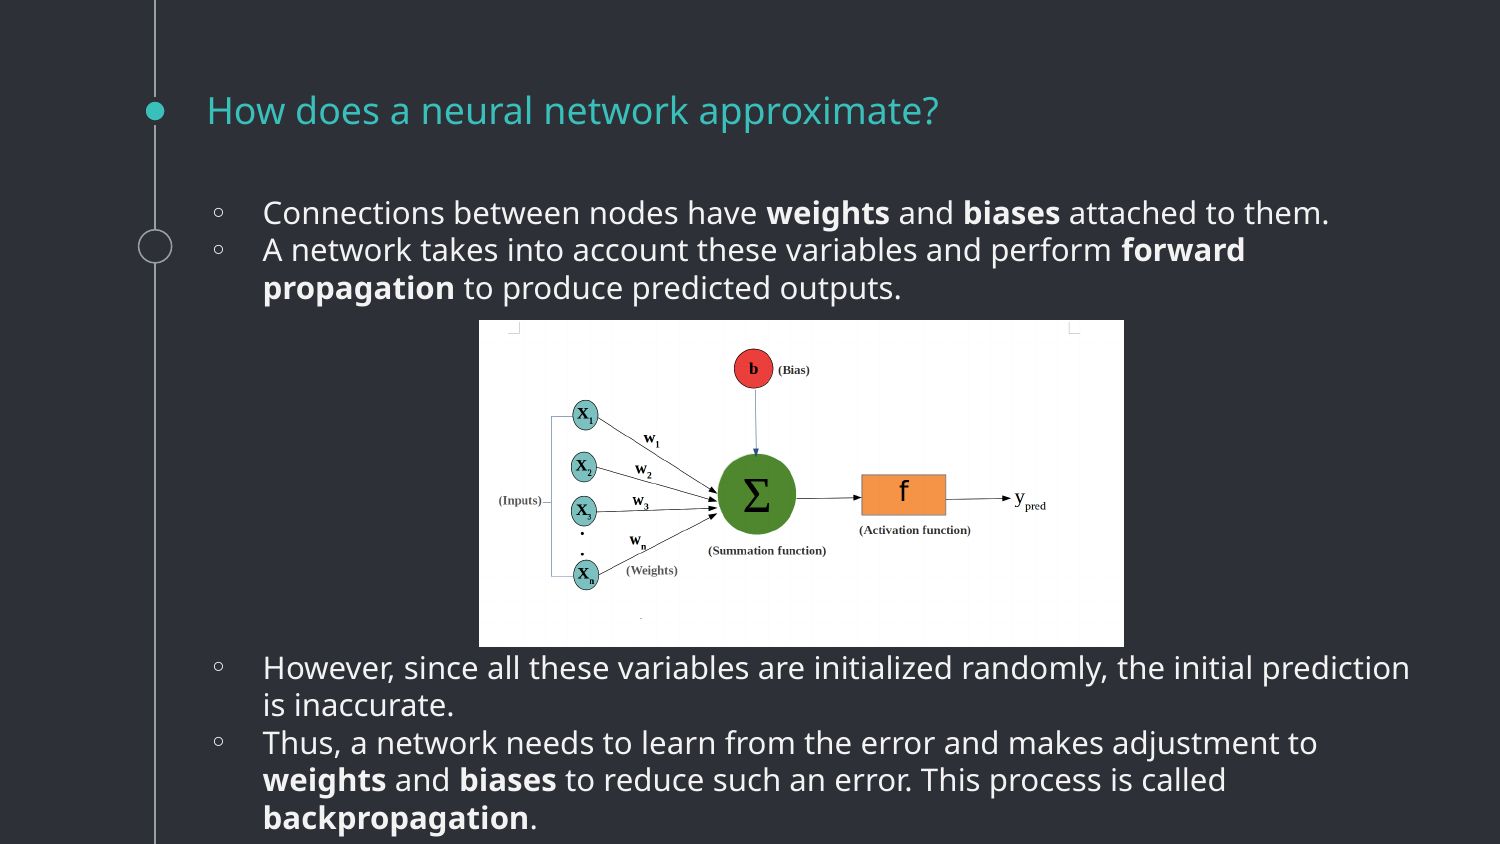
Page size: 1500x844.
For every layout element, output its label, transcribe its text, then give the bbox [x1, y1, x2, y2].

list However, since all these variables are initialized randomly, the initial prediction is inaccurate. Thus, a network needs to learn from the error and makes adjustment to weights and biases to reduce such an error. This process is called backpropagation. [172, 633, 1430, 824]
picture [478, 320, 1124, 648]
title How does a neural network approximate? [191, 90, 1317, 147]
list Connections between nodes have weights and biases attached to them. A network takes into account these variables and perform forward propagation to produce predicted outputs. [172, 178, 1430, 321]
